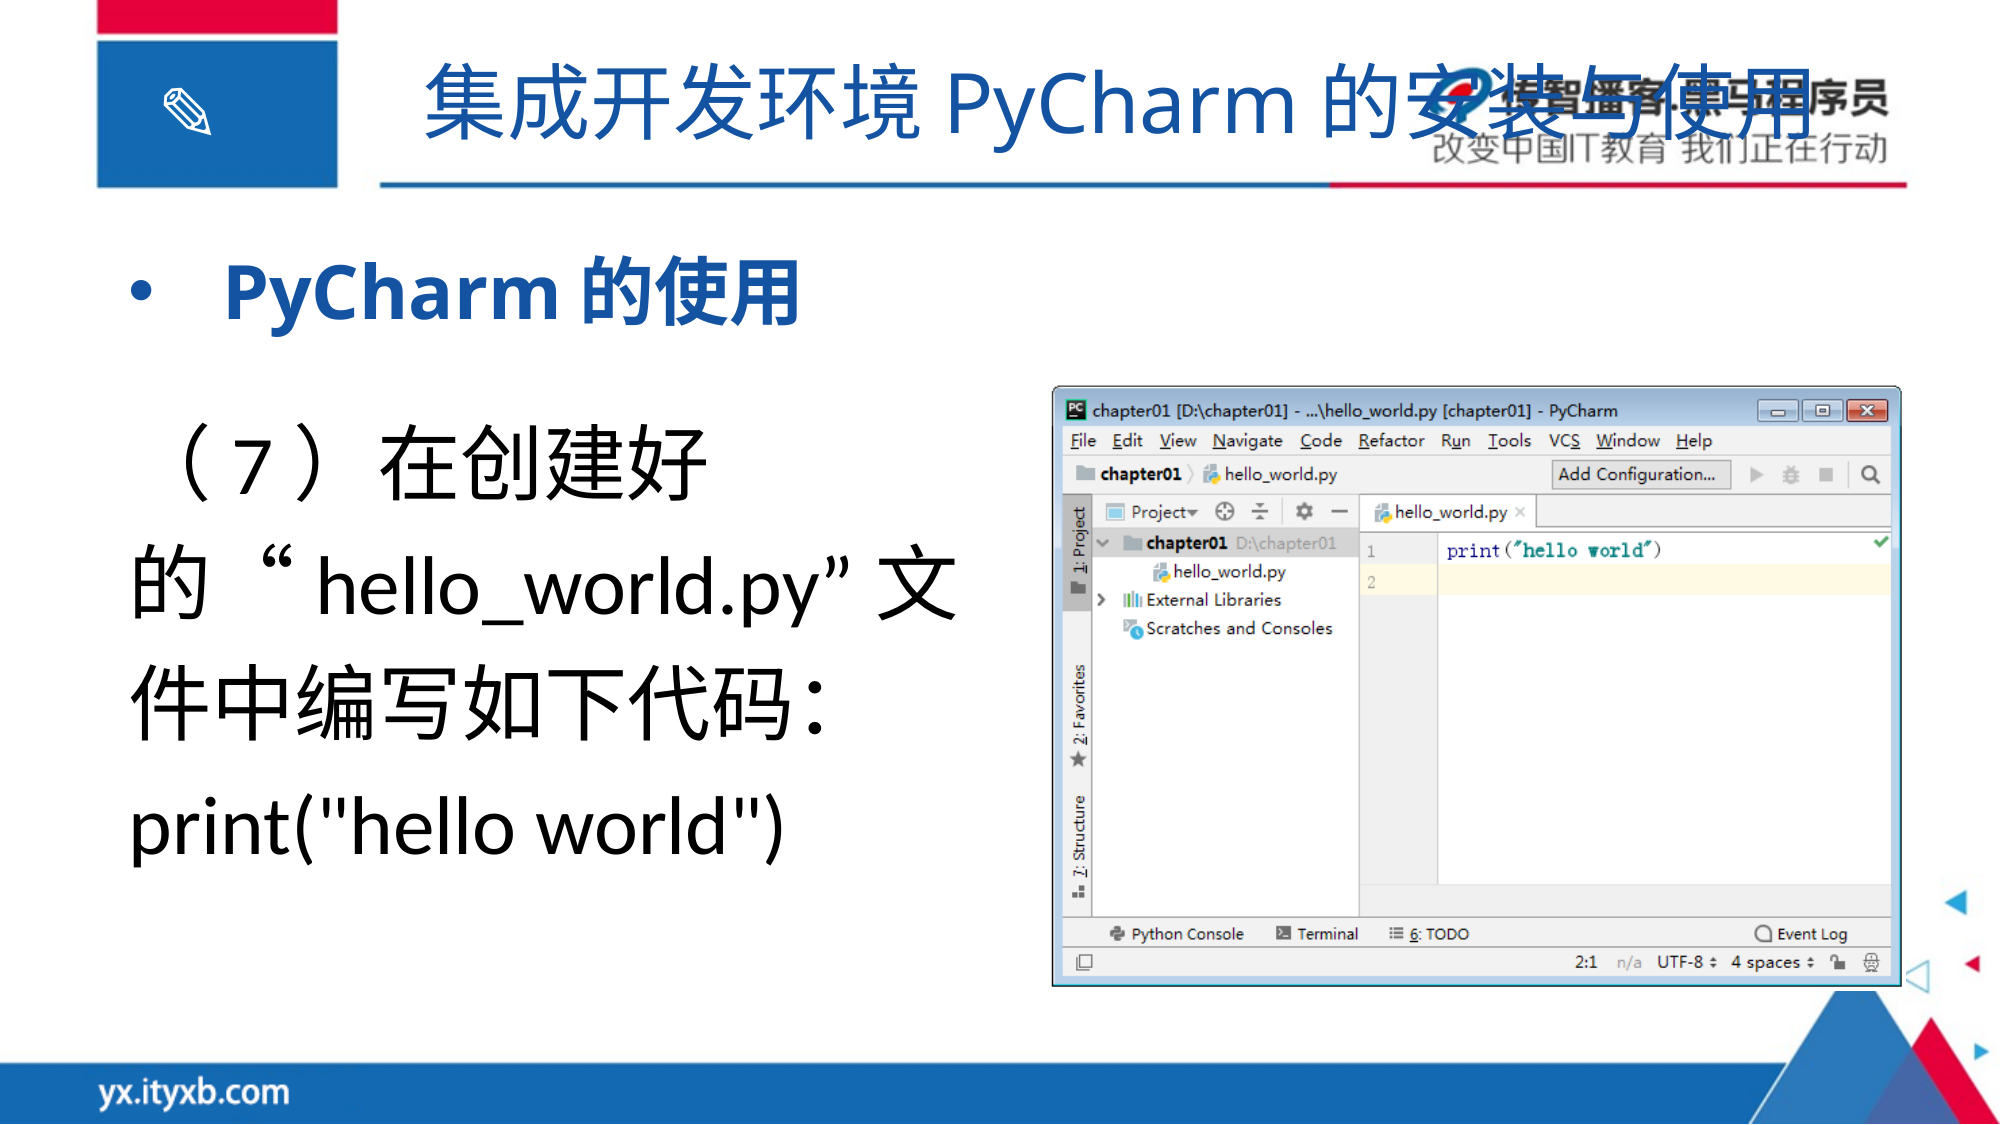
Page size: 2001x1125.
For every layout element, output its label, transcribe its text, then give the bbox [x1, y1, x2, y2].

text_box 集成开发环境PyCharm的安装与使用 [409, 43, 1845, 158]
picture [0, 0, 2000, 1124]
text_box （7）在创建好的“hello_world.py”文件中编写如下代码： print("hello world") [113, 383, 1006, 879]
text_box PyCharm的使用 [113, 237, 1313, 342]
